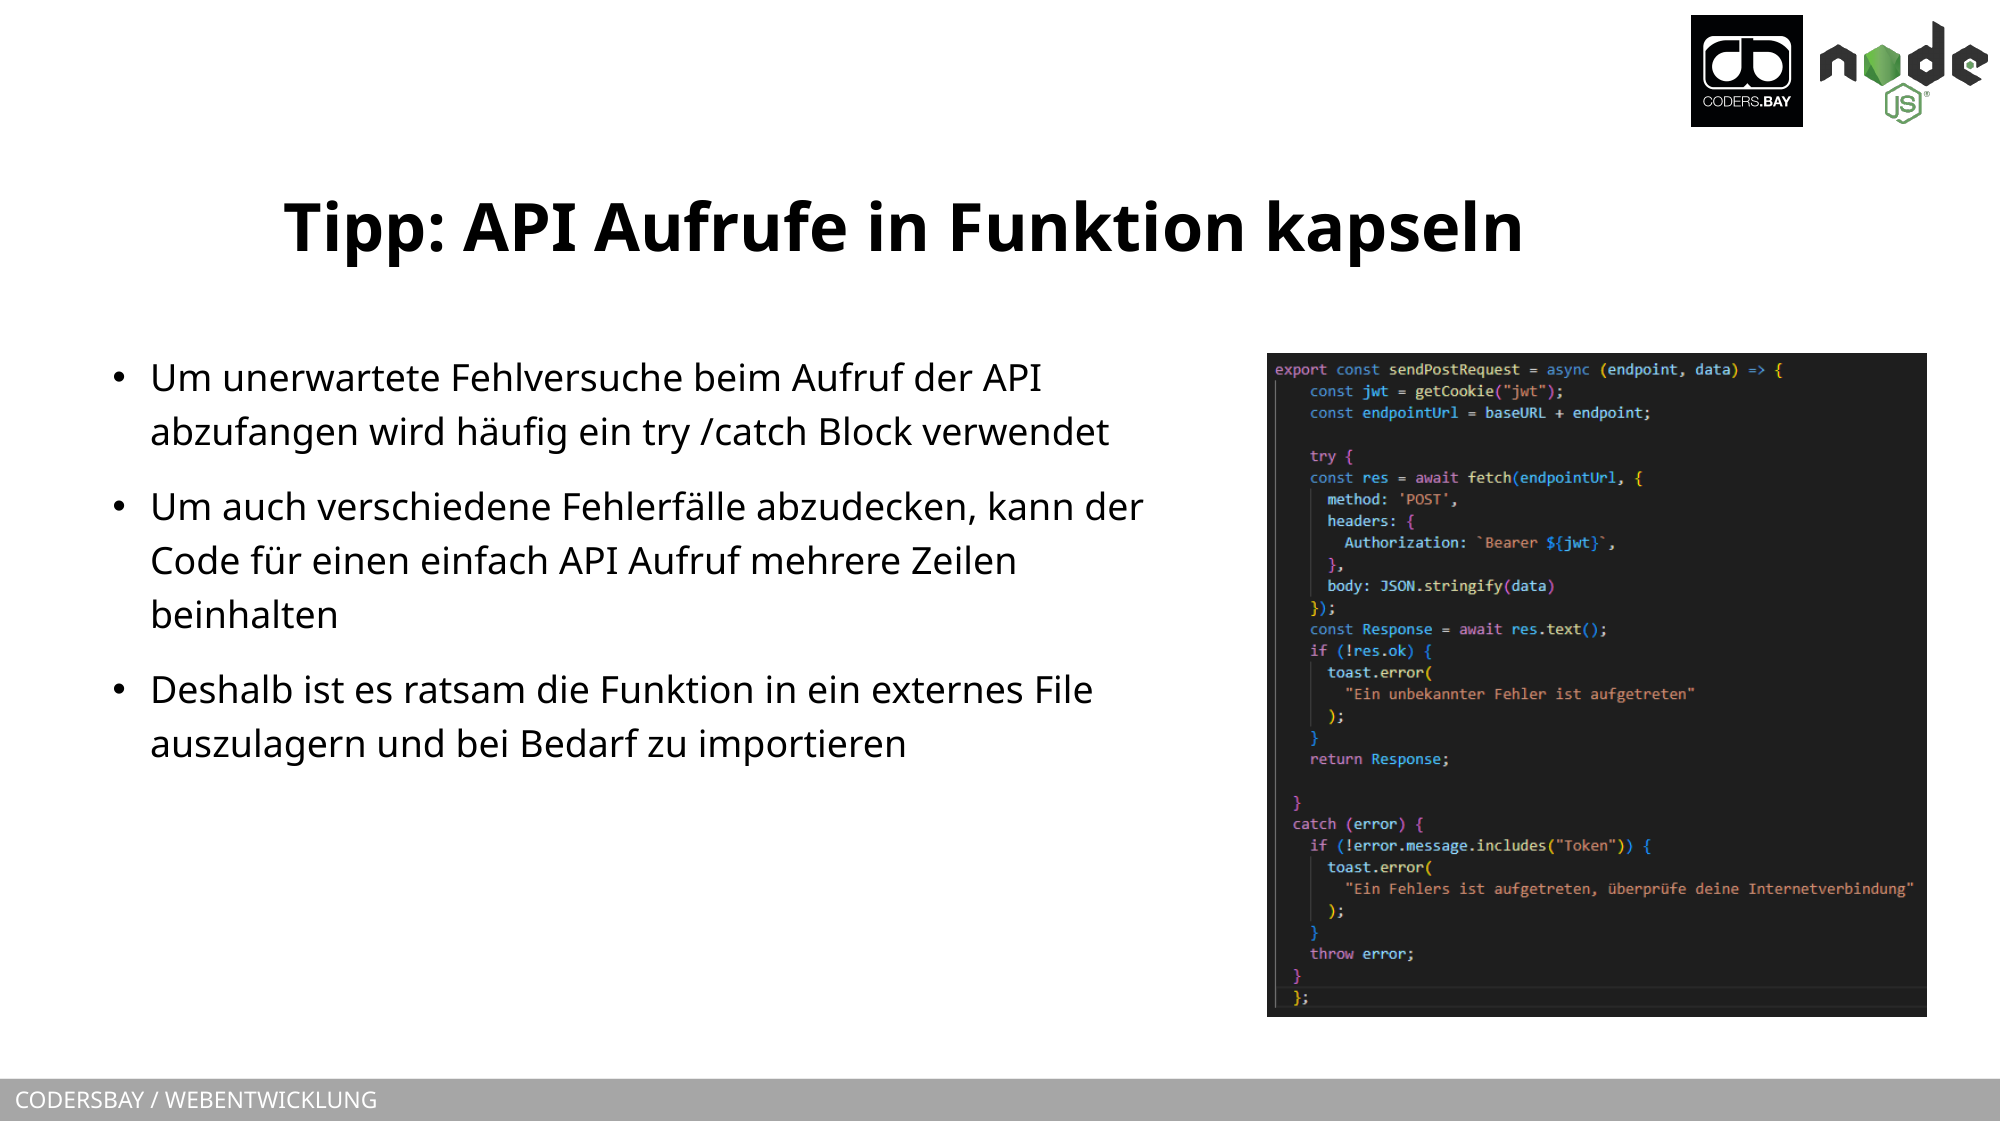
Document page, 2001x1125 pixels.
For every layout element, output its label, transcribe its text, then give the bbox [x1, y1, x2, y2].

list Um unerwartete Fehlversuche beim Aufruf der API abzufangen wird häufig ein try /catch Block verwendet Um auch verschiedene Fehlerfälle abzudecken, kann der Code für einen einfach API Aufruf mehrere Zeilen beinhalten Deshalb ist es ratsam die Funktion in ein externes File auszulagern und bei Bedarf zu importieren [97, 337, 1183, 1017]
picture [1820, 21, 1988, 124]
picture [1691, 15, 1803, 127]
picture [1267, 353, 1927, 1017]
title Tipp: API Aufrufe in Funktion kapseln [268, 112, 1732, 338]
